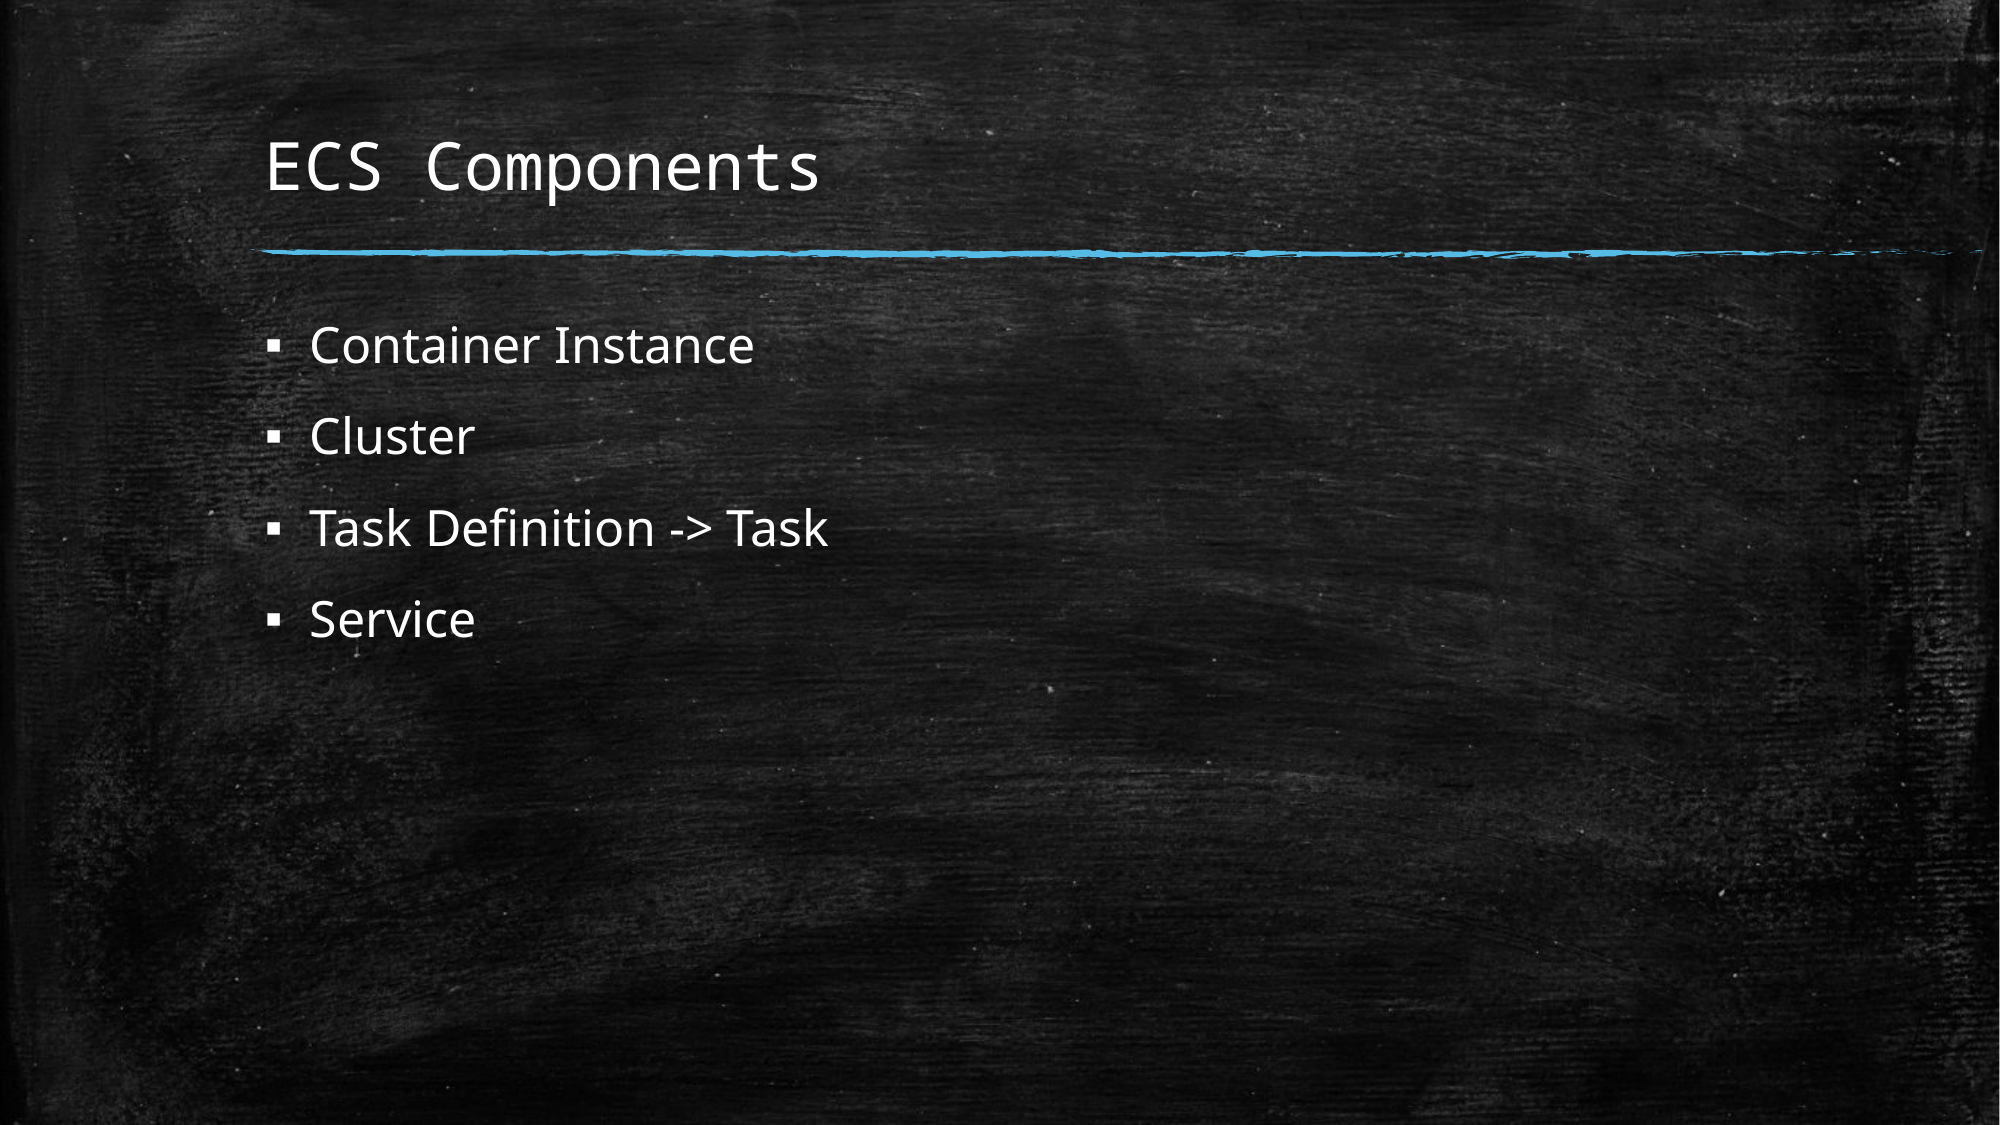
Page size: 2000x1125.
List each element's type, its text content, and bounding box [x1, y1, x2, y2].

title ECS Components [249, 45, 1750, 213]
list Container Instance Cluster Task Definition -> Task Service [249, 312, 1750, 1013]
